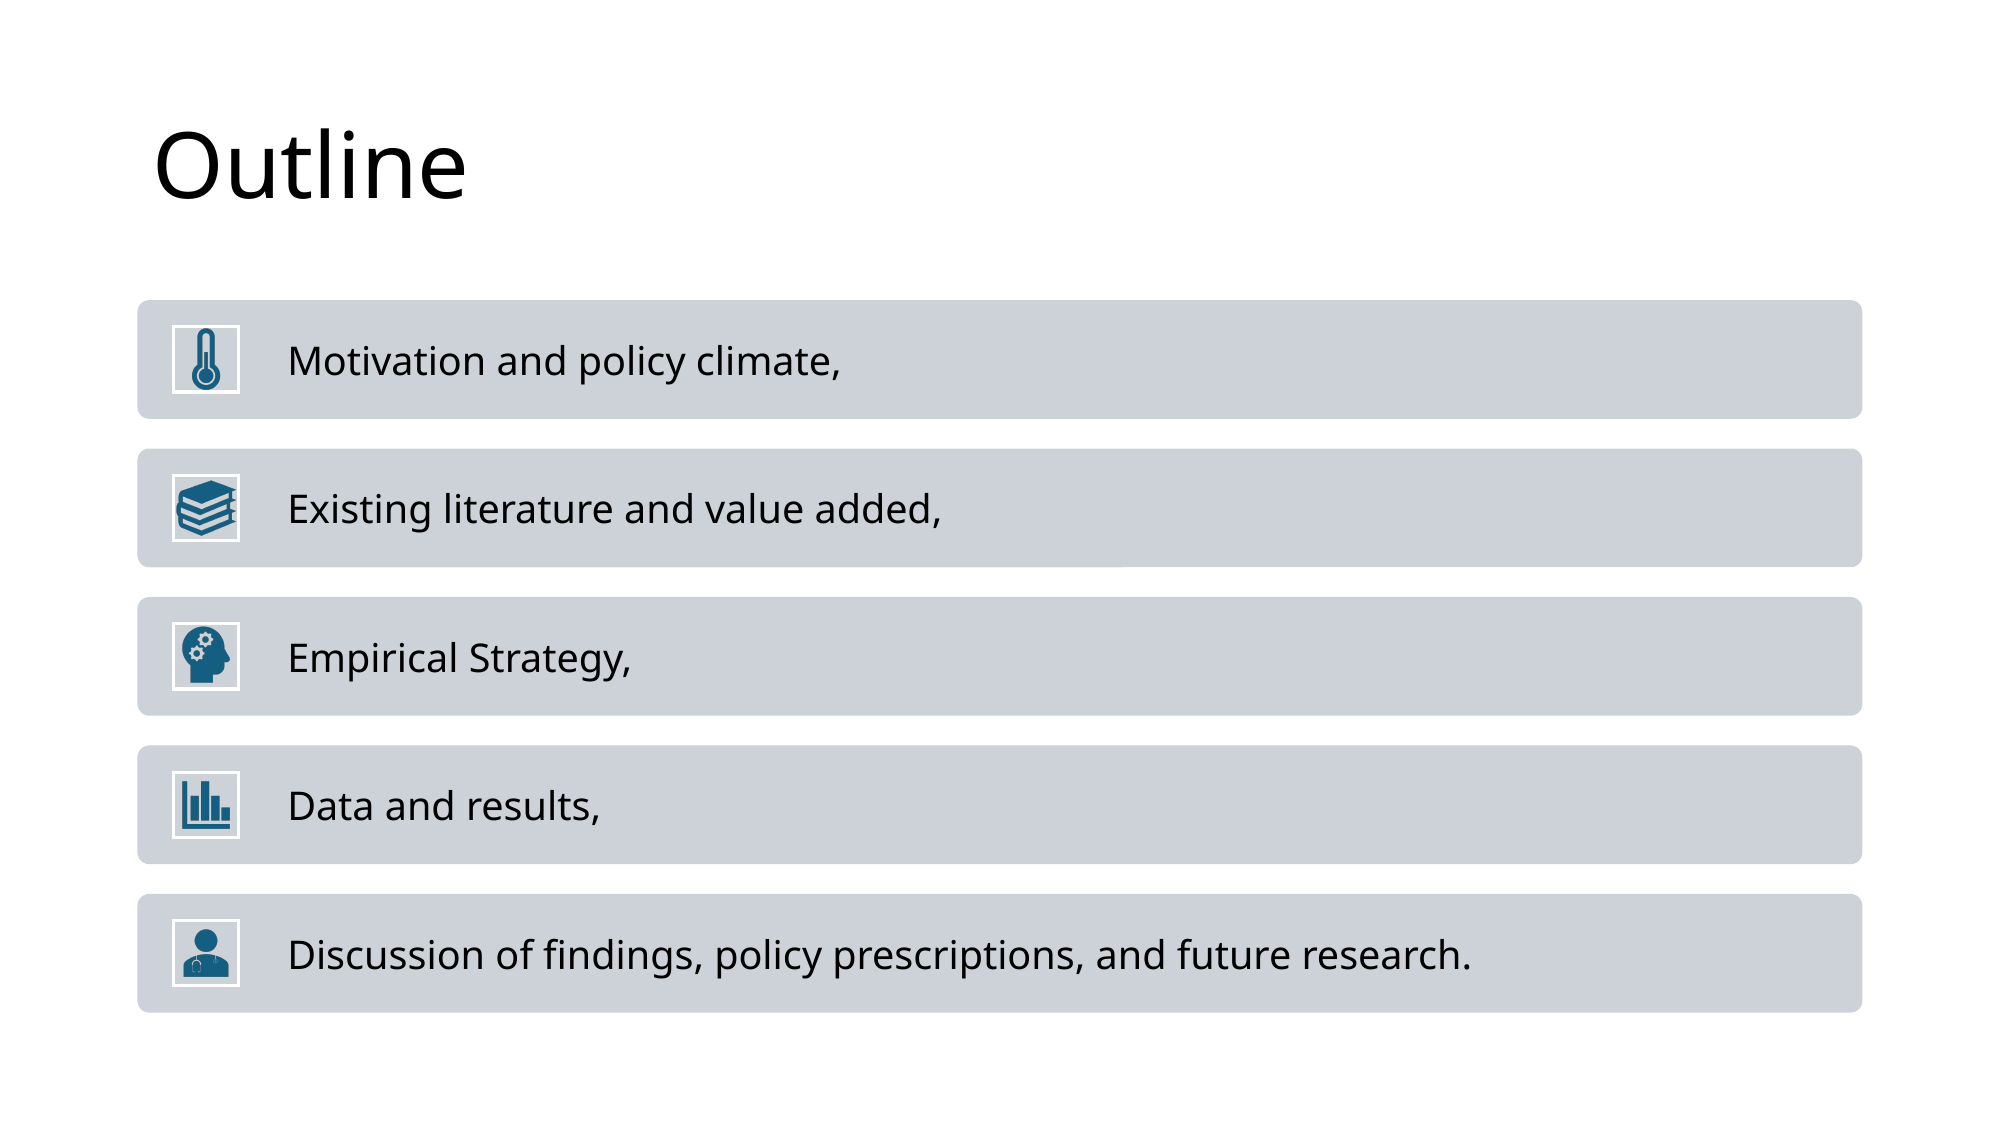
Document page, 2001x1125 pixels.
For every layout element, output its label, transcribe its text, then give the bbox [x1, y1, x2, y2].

title Outline [137, 59, 1863, 278]
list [136, 298, 1863, 1014]
